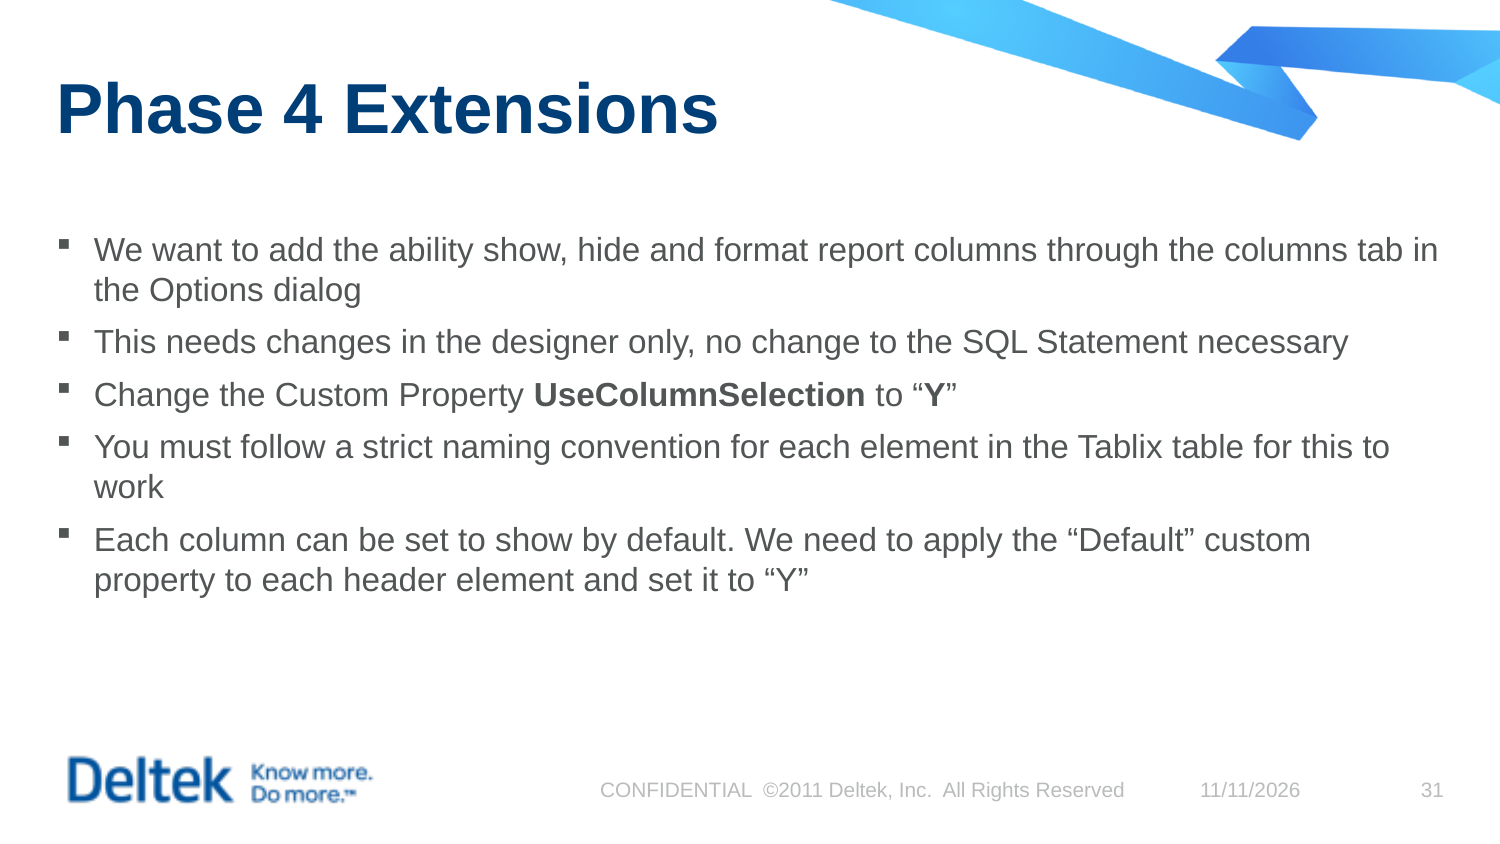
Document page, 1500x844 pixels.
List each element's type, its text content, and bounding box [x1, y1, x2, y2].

title Phase 4 Extensions [56, 79, 1200, 193]
slide_number 31 [1352, 773, 1444, 803]
list We want to add the ability show, hide and format report columns through the columns tab in the Options dialog This needs changes in the designer only, no change to the SQL Statement necessary Change the Custom Property UseColumnSelection to “Y” You must follow a strict naming convention for each element in the Tablix table for this to work Each column can be set to show by default. We need to apply the “Default” custom property to each header element and set it to “Y” [56, 228, 1444, 708]
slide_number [1200, 772, 1312, 802]
picture [826, 0, 1500, 141]
footer CONFIDENTIAL ©2011 Deltek, Inc. All Rights Reserved [600, 772, 1136, 802]
picture [37, 725, 405, 835]
